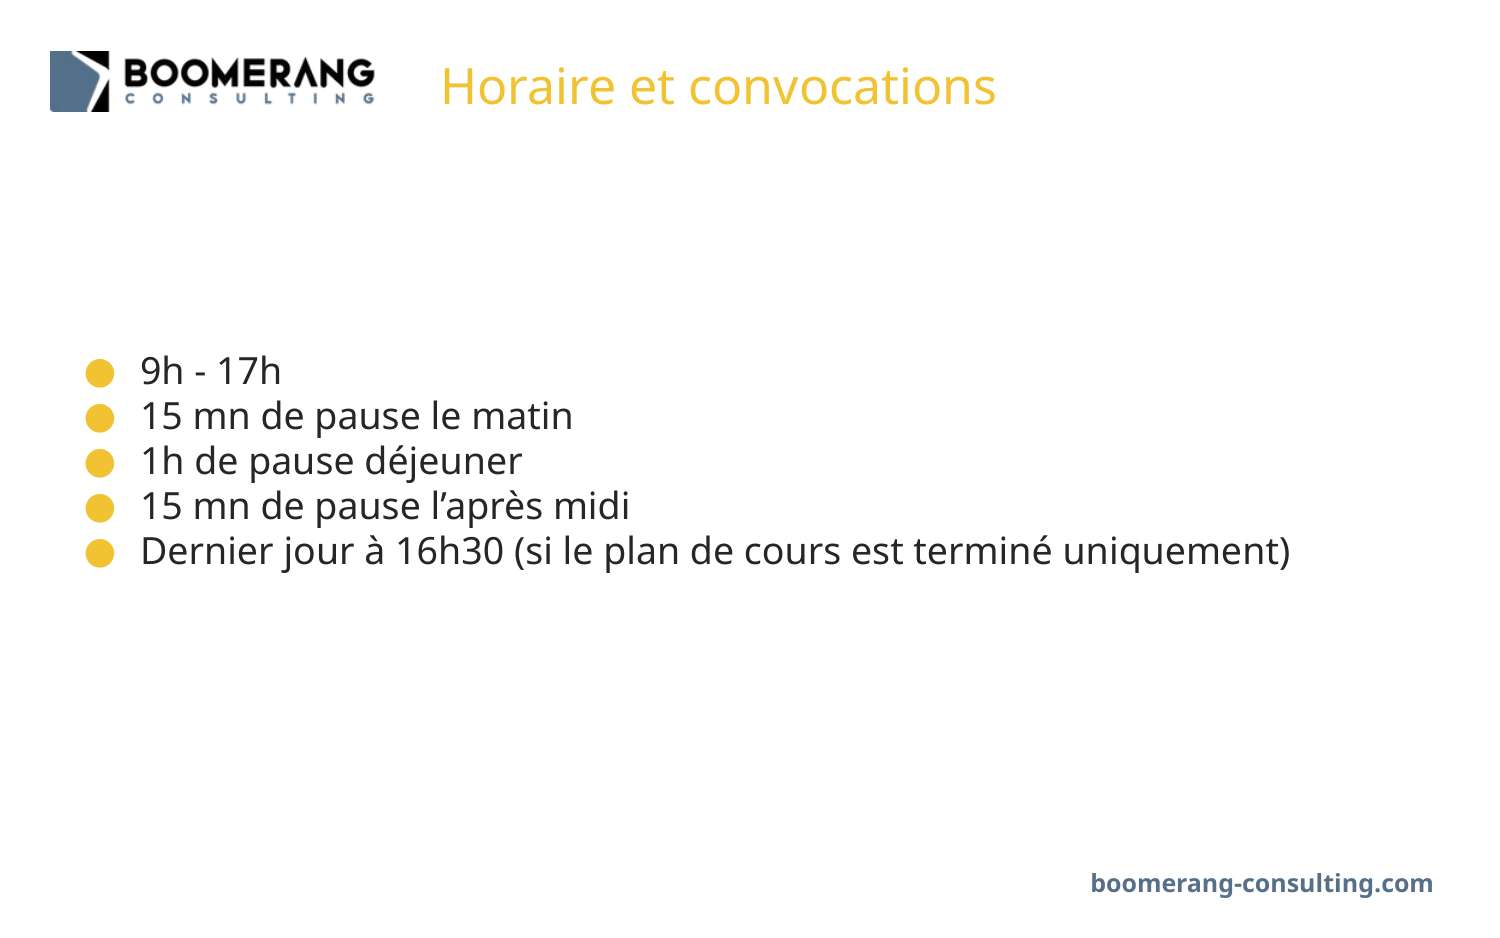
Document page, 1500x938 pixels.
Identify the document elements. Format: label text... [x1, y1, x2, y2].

picture [50, 51, 389, 112]
title Horaire et convocations [425, 45, 1451, 124]
list 9h - 17h 15 mn de pause le matin 1h de pause déjeuner 15 mn de pause l’après midi Dernier jour à 16h30 (si le plan de cours est terminé uniquement) [49, 155, 1451, 859]
